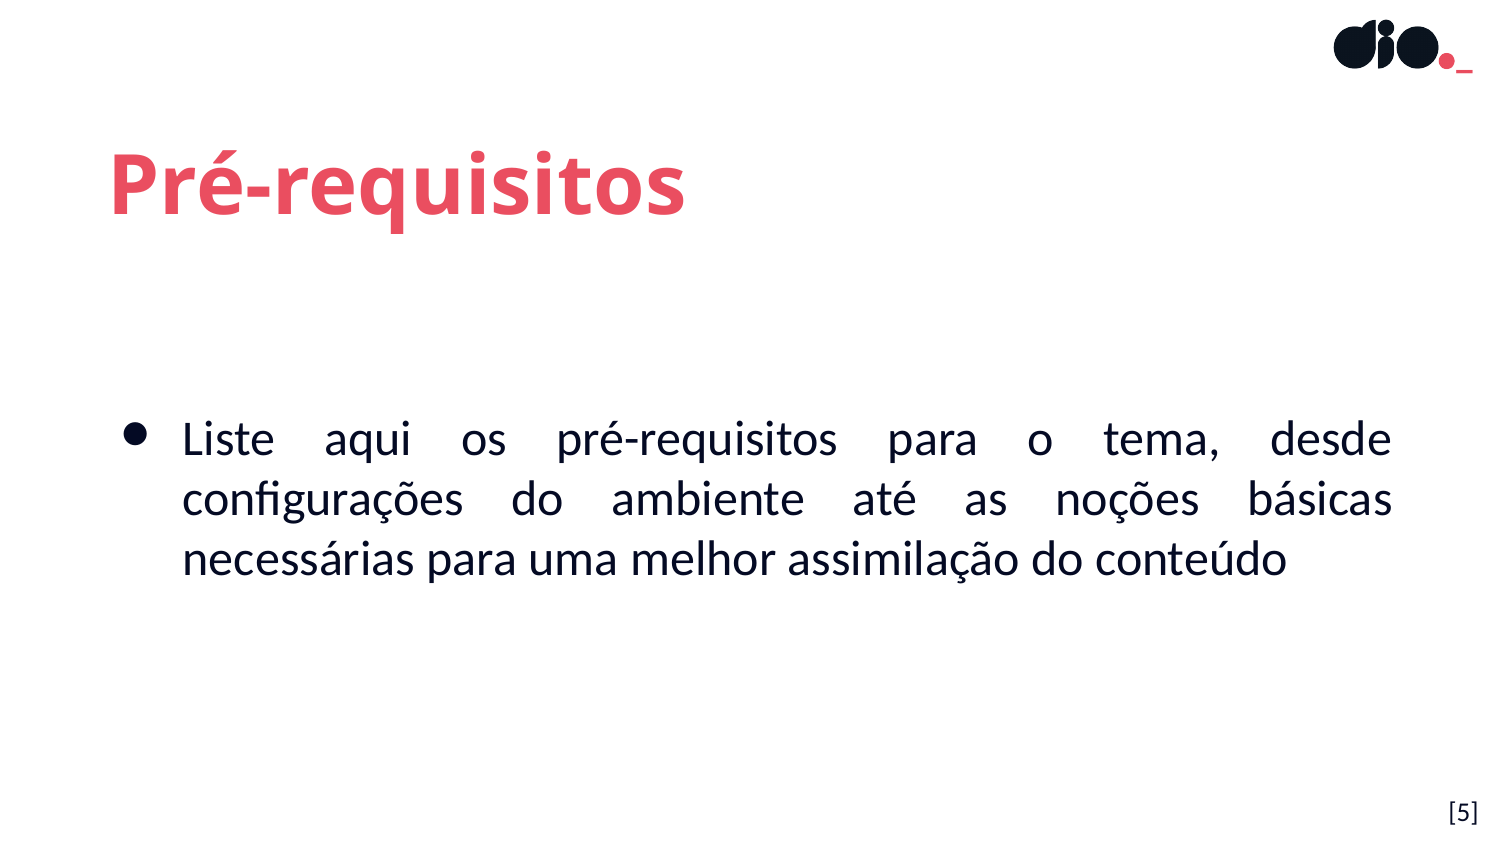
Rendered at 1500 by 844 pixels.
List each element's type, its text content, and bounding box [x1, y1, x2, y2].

picture [1333, 19, 1473, 74]
text_box Pré-requisitos [92, 104, 1408, 243]
text_box Liste aqui os pré-requisitos para o tema, desde configurações do ambiente até as noções básicas necessárias para uma melhor assimilação do conteúdo [92, 243, 1408, 749]
slide_number [5] [1403, 779, 1494, 844]
